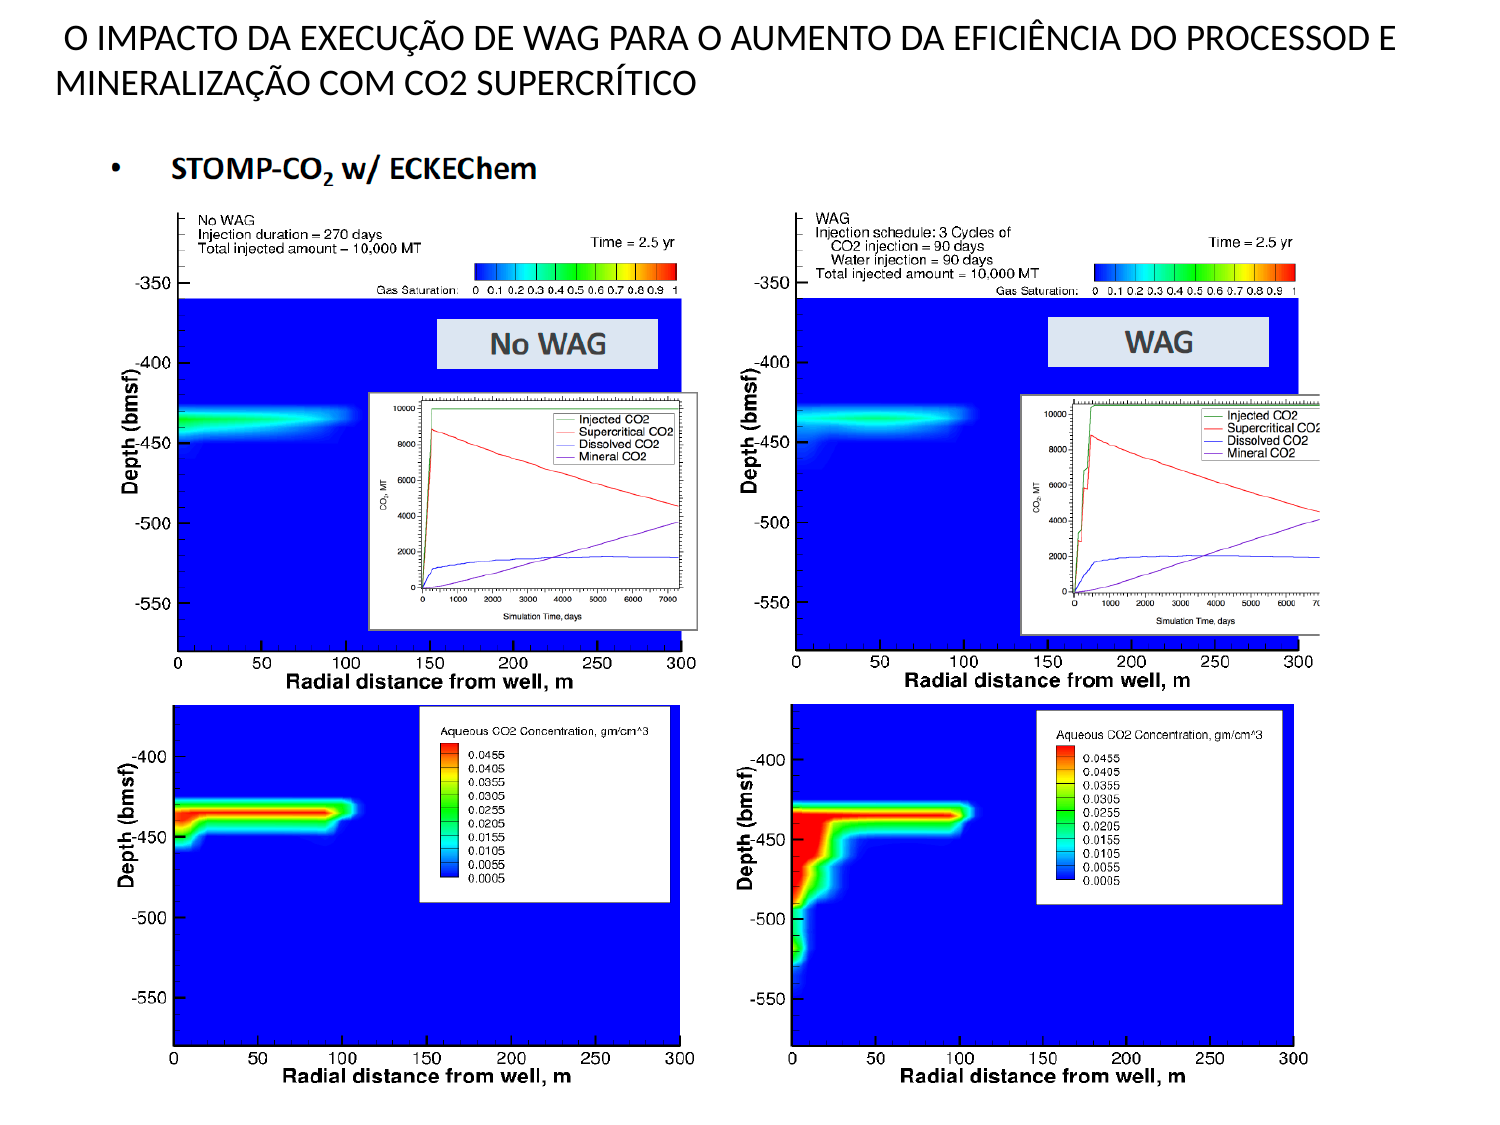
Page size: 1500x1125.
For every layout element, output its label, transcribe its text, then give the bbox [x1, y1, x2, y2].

picture [99, 147, 1320, 1093]
text_box O IMPACTO DA EXECUÇÃO DE WAG PARA O AUMENTO DA EFICIÊNCIA DO PROCESSOD E MINERALIZAÇÃO COM CO2 SUPERCRÍTICO [40, 5, 1437, 111]
